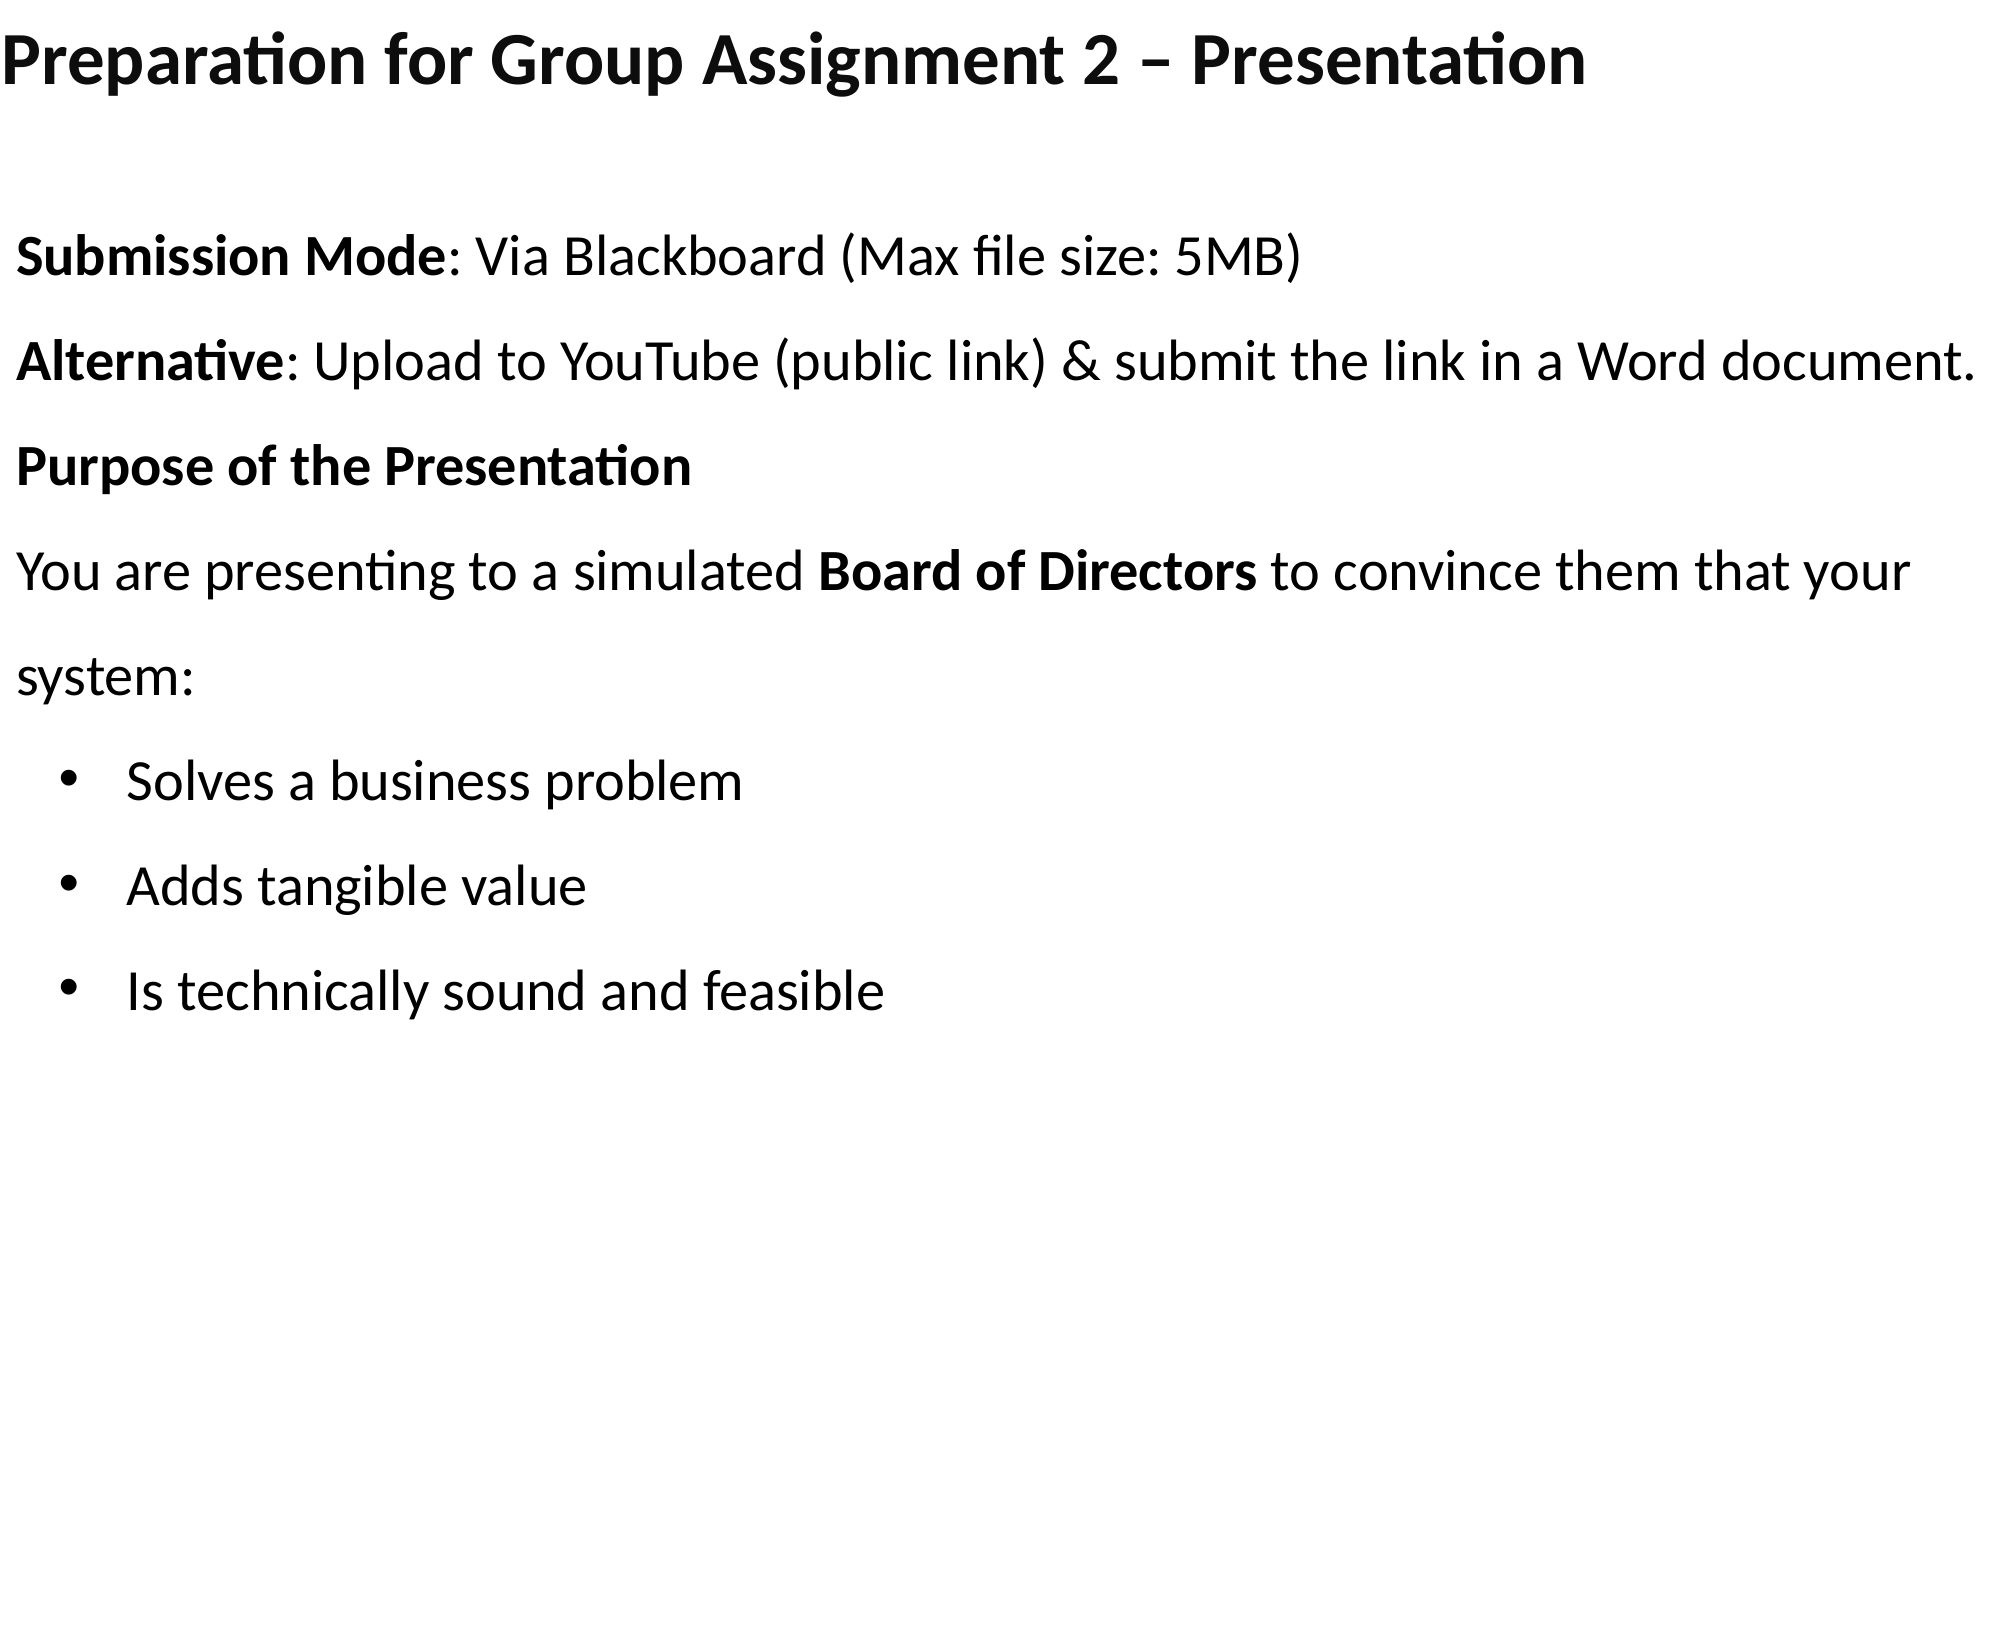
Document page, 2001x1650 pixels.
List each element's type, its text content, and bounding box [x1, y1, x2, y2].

text_box Submission Mode: Via Blackboard (Max file size: 5MB) Alternative: Upload to YouTube (public link) & submit the link in a Word document. Purpose of the Presentation You are presenting to a simulated Board of Directors to convince them that your system: Solves a business problem Adds tangible value Is technically sound and feasible [1, 174, 2000, 1030]
title Preparation for Group Assignment 2 – Presentation [1, 2, 2000, 100]
